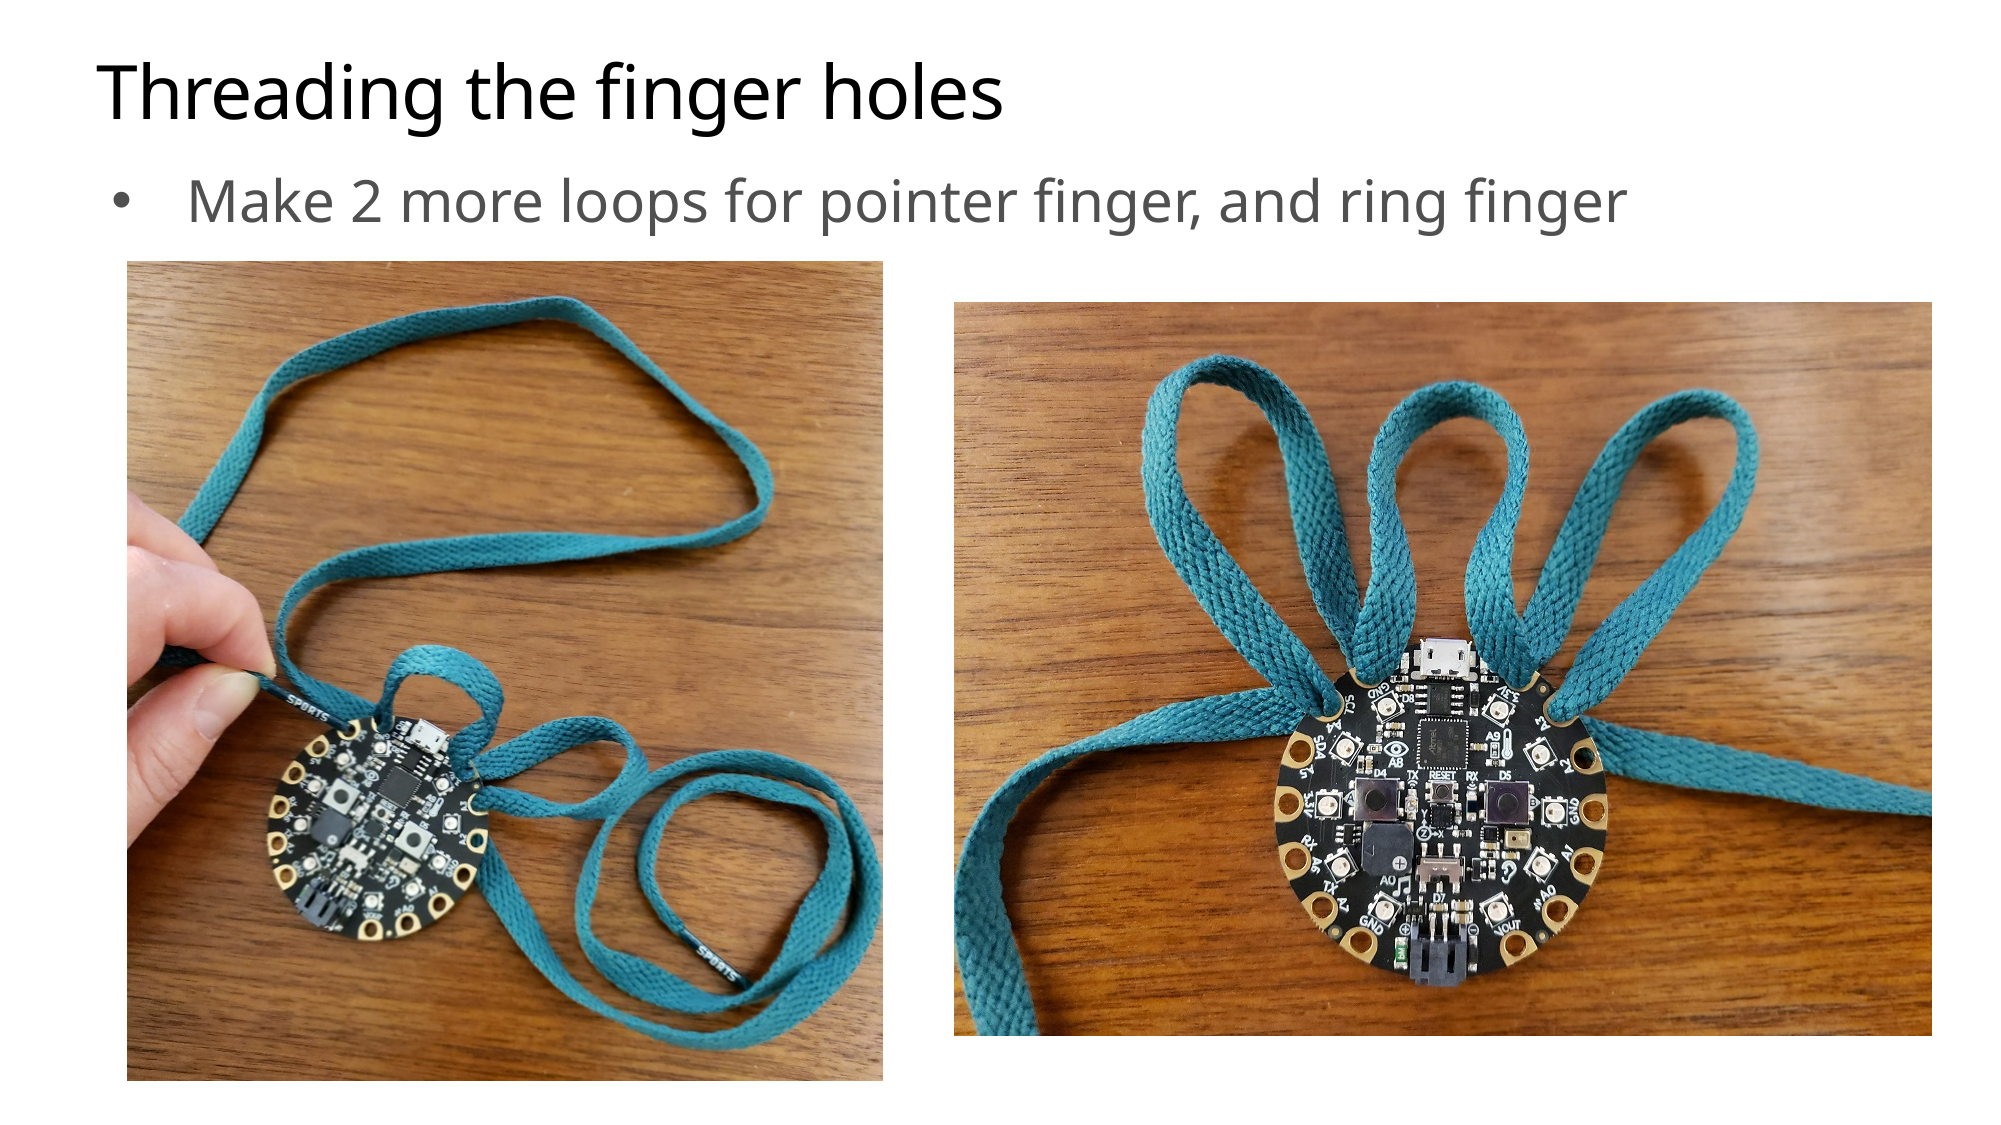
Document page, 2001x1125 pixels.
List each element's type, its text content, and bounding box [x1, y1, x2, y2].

title Threading the finger holes [96, 44, 1904, 136]
picture [127, 261, 883, 1081]
picture [954, 302, 1932, 1036]
text_box Make 2 more loops for pointer finger, and ring finger [96, 156, 1842, 242]
